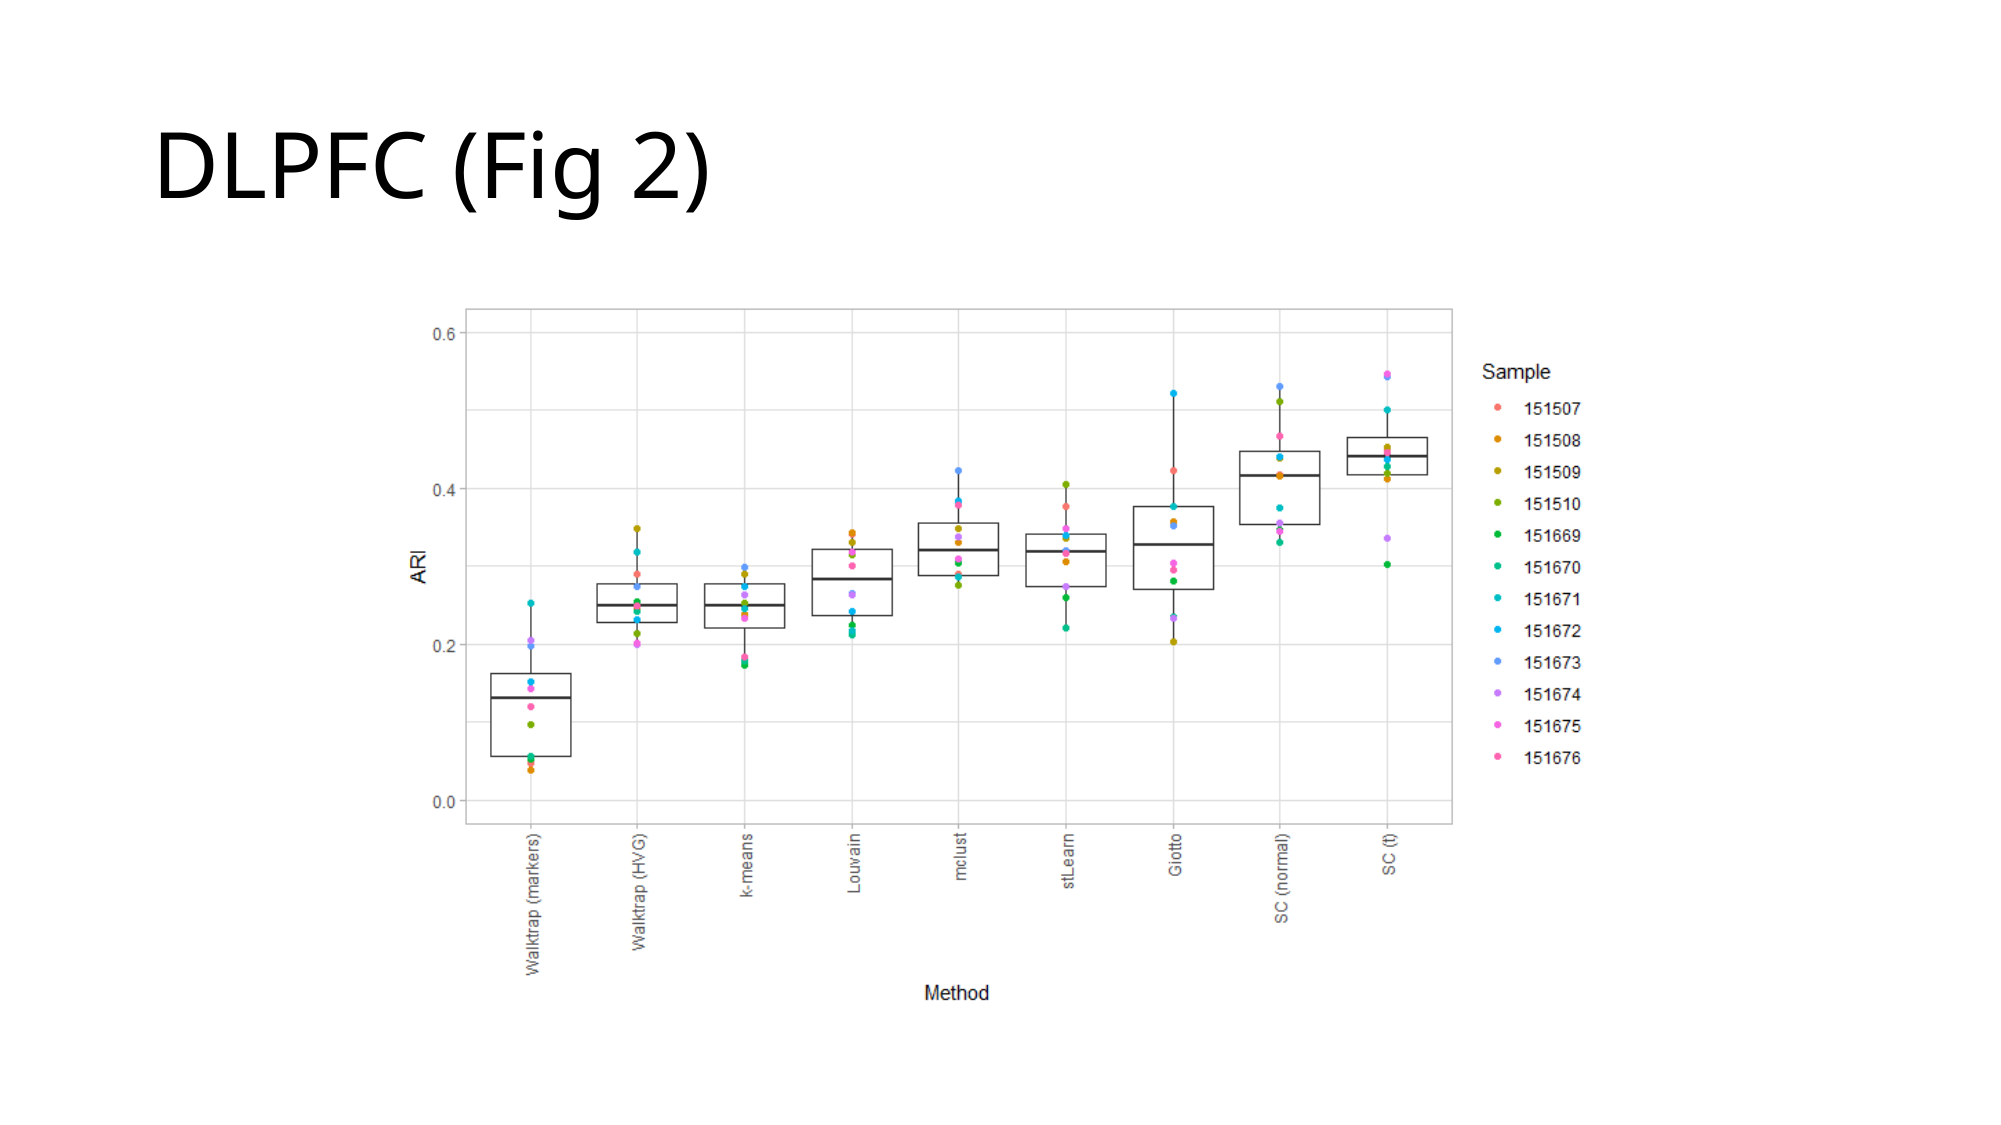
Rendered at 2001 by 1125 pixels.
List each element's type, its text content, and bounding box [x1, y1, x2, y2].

title DLPFC (Fig 2) [137, 59, 1863, 278]
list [398, 299, 1602, 1014]
